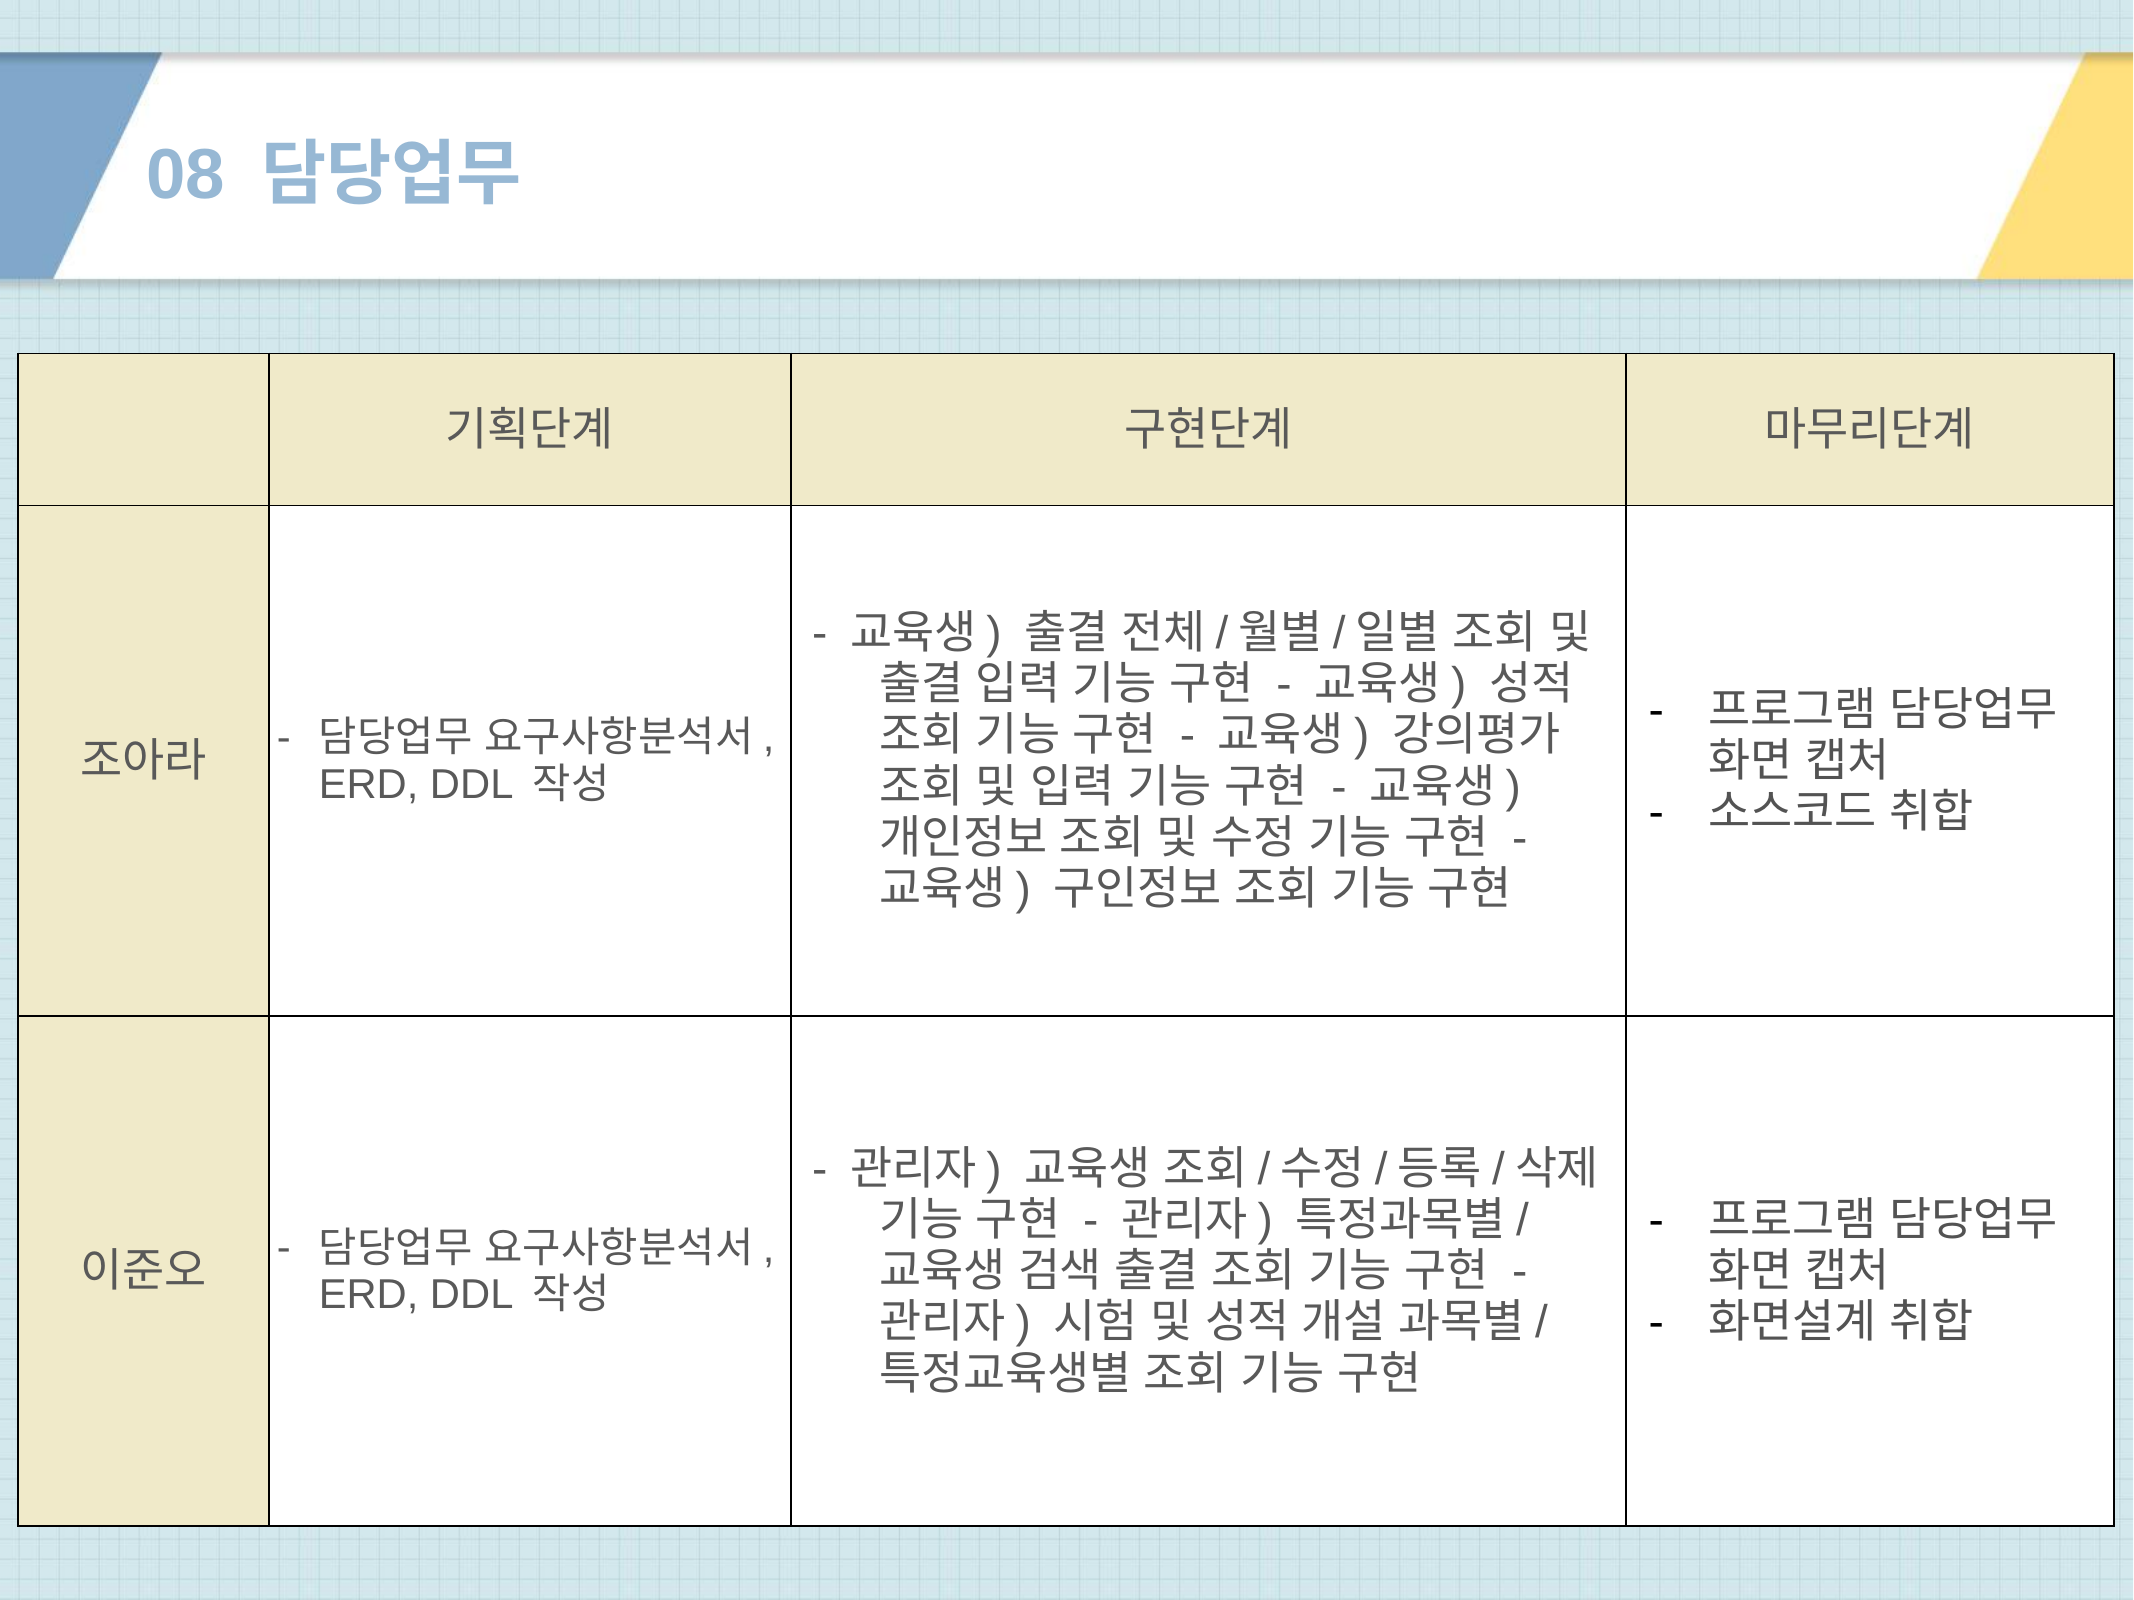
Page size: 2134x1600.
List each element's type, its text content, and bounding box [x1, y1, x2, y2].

table_cell - 교육생) 출결 전체/월별/일별 조회 및 출결 입력 기능 구현 - 교육생) 성적 조회 기능 구현 - 교육생) 강의평가 조회 및 입력 기능 구현 - 교육생) 개인정보 조회 및 수정 기능 구현 - 교육생) 구인정보 조회 기능 구현 [792, 506, 1625, 1015]
table_cell 담당업무 요구사항분석서, ERD, DDL 작성 [270, 1017, 790, 1525]
table_cell 조아라 [19, 506, 268, 1015]
table_cell 이준오 [19, 1017, 268, 1525]
title 08 담당업무 [135, 77, 1924, 264]
table_header [19, 354, 268, 505]
table_header 구현단계 [792, 354, 1625, 505]
table_header 마무리단계 [1627, 354, 2113, 505]
table_header 기획단계 [270, 354, 790, 505]
table_cell 프로그램 담당업무 화면 캡처 소스코드 취합 [1627, 506, 2113, 1015]
table_cell - 관리자) 교육생 조회/수정/등록/삭제 기능 구현 - 관리자) 특정과목별/교육생 검색 출결 조회 기능 구현 - 관리자) 시험 및 성적 개설 과목별/특정교육생별 조회 기능 구현 [792, 1017, 1625, 1525]
table_cell 담당업무 요구사항분석서, ERD, DDL 작성 [270, 506, 790, 1015]
picture [0, 0, 2134, 1600]
table_cell 프로그램 담당업무 화면 캡처 화면설계 취합 [1627, 1017, 2113, 1525]
